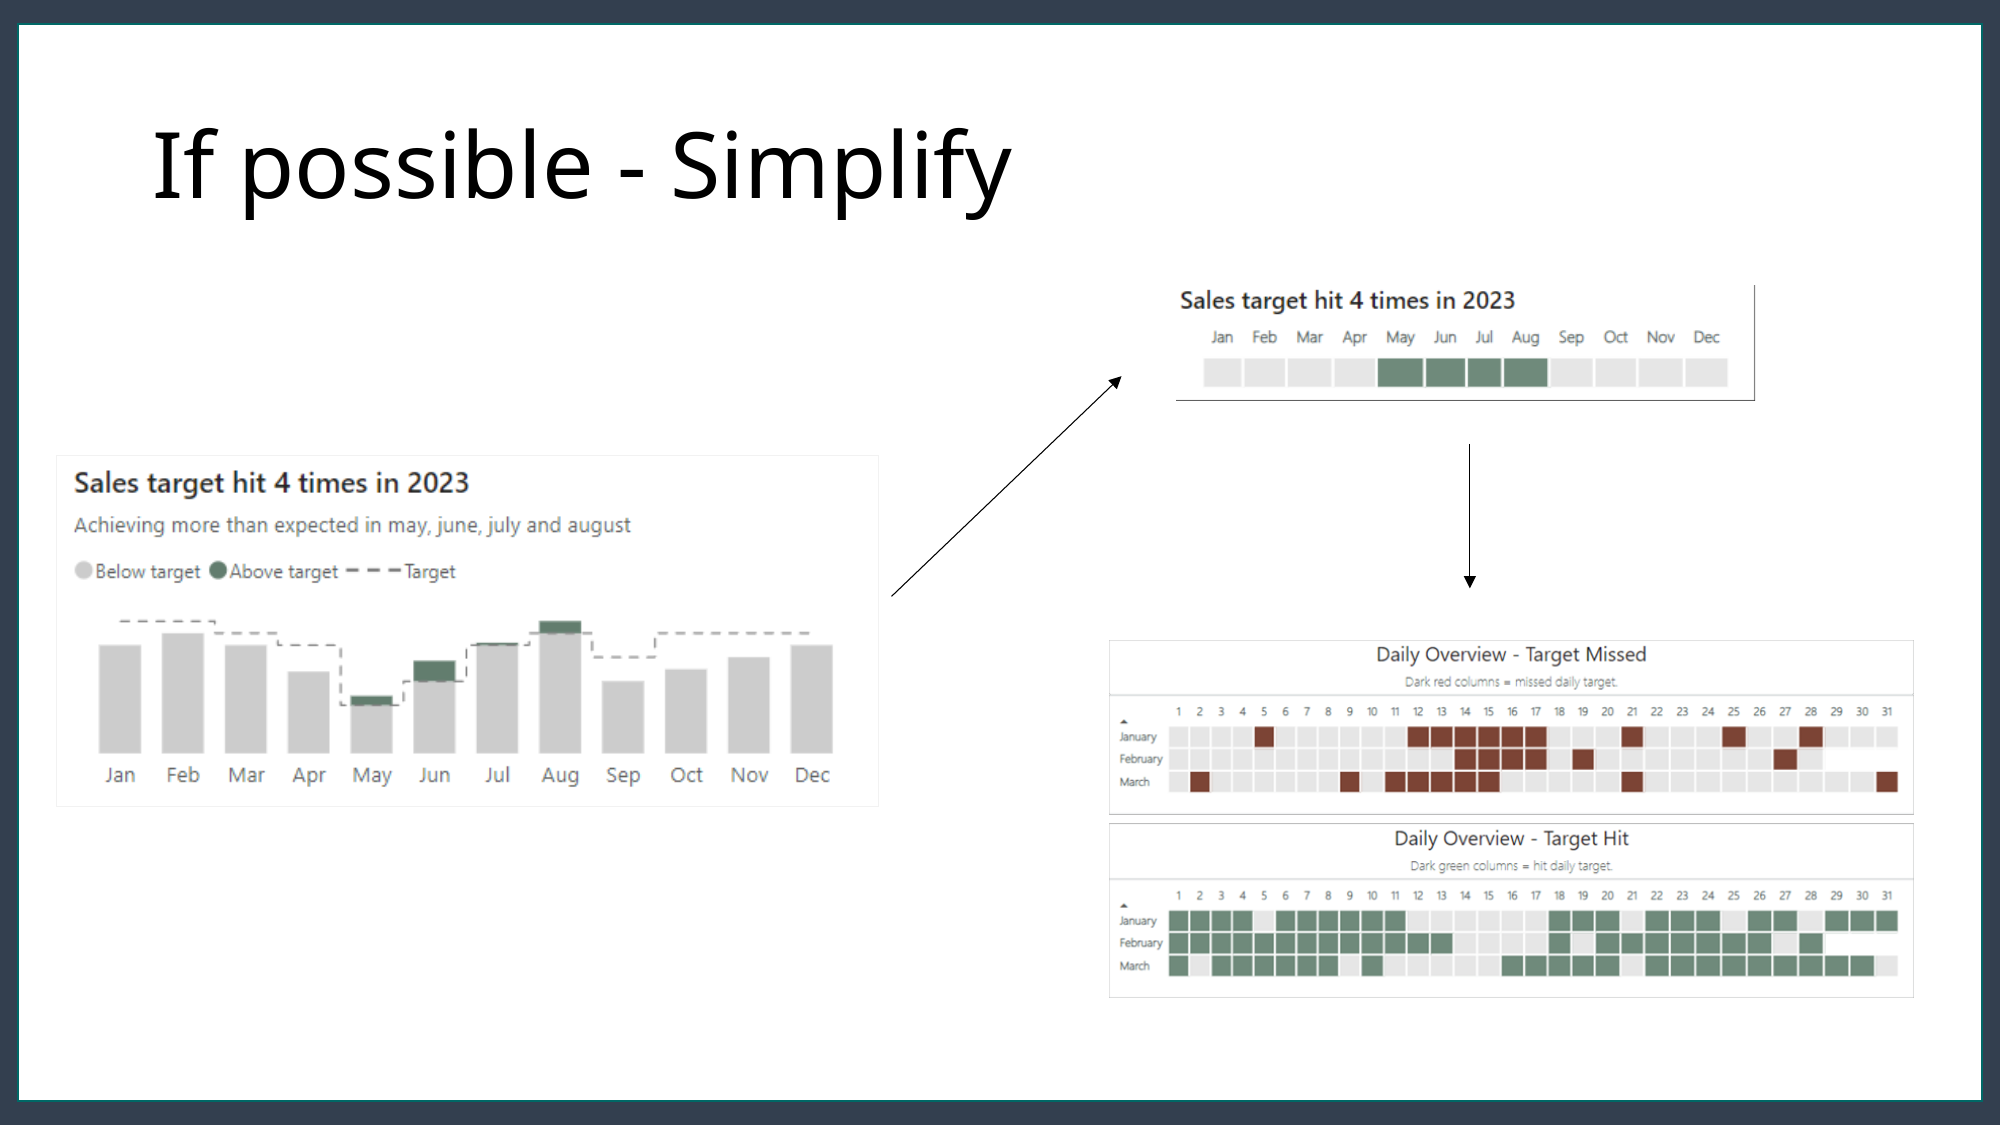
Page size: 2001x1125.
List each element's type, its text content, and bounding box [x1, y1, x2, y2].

picture [56, 455, 879, 807]
title If possible - Simplify [137, 59, 1863, 278]
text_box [891, 376, 1122, 597]
picture [1175, 285, 1756, 401]
text_box [17, 23, 1983, 1102]
picture [1100, 631, 1923, 1005]
